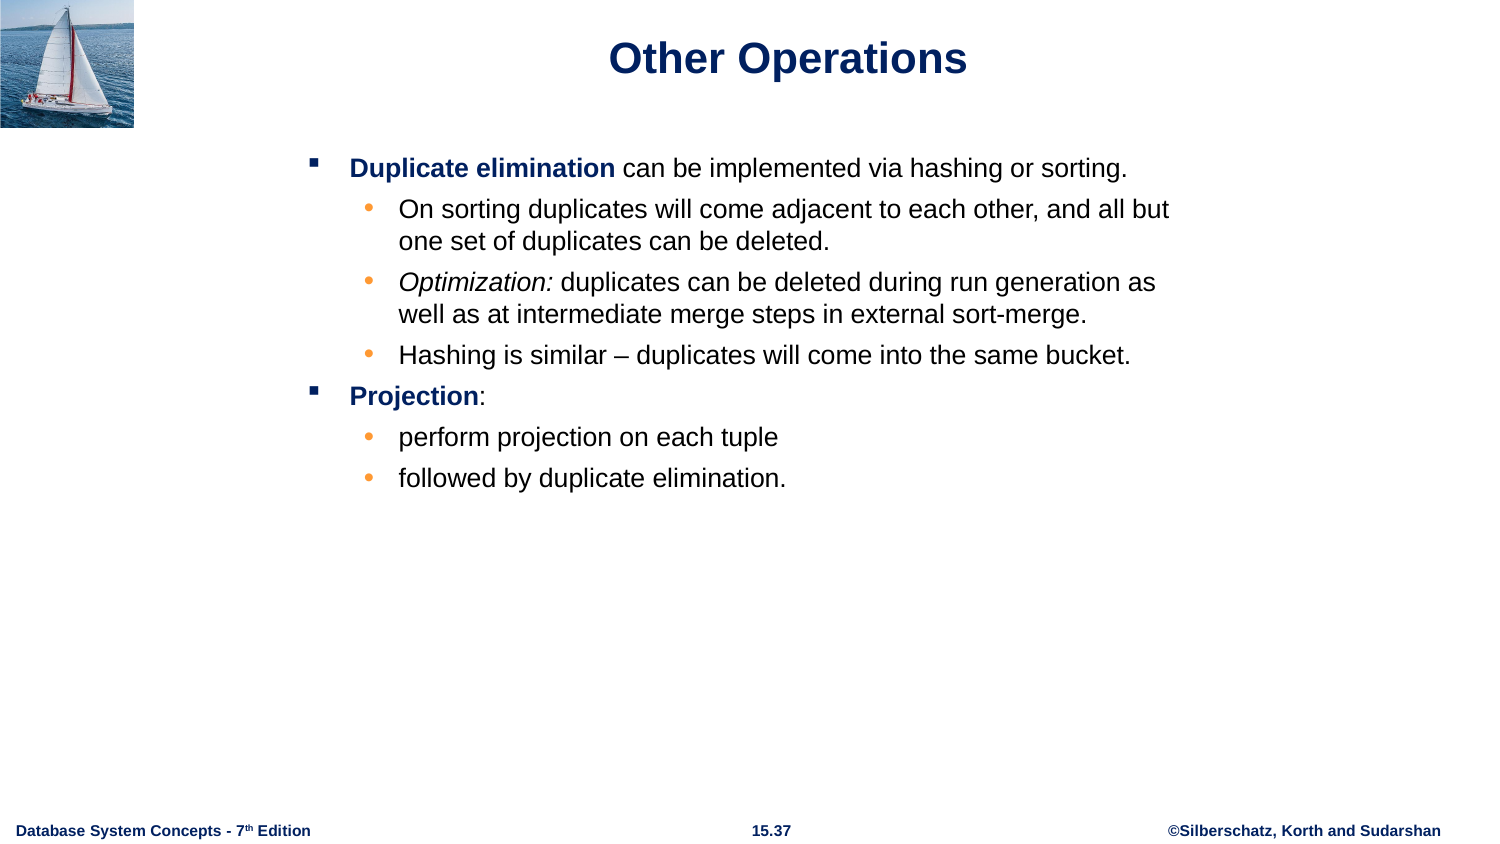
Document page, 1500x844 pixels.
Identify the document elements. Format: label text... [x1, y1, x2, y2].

title Other Operations [125, 14, 1452, 90]
list Duplicate elimination can be implemented via hashing or sorting. On sorting duplicates will come adjacent to each other, and all but one set of duplicates can be deleted. Optimization: duplicates can be deleted during run generation as well as at intermediate merge steps in external sort-merge. Hashing is similar – duplicates will come into the same bucket. Projection: perform projection on each tuple followed by duplicate elimination. [292, 143, 1187, 535]
picture [0, 0, 134, 128]
